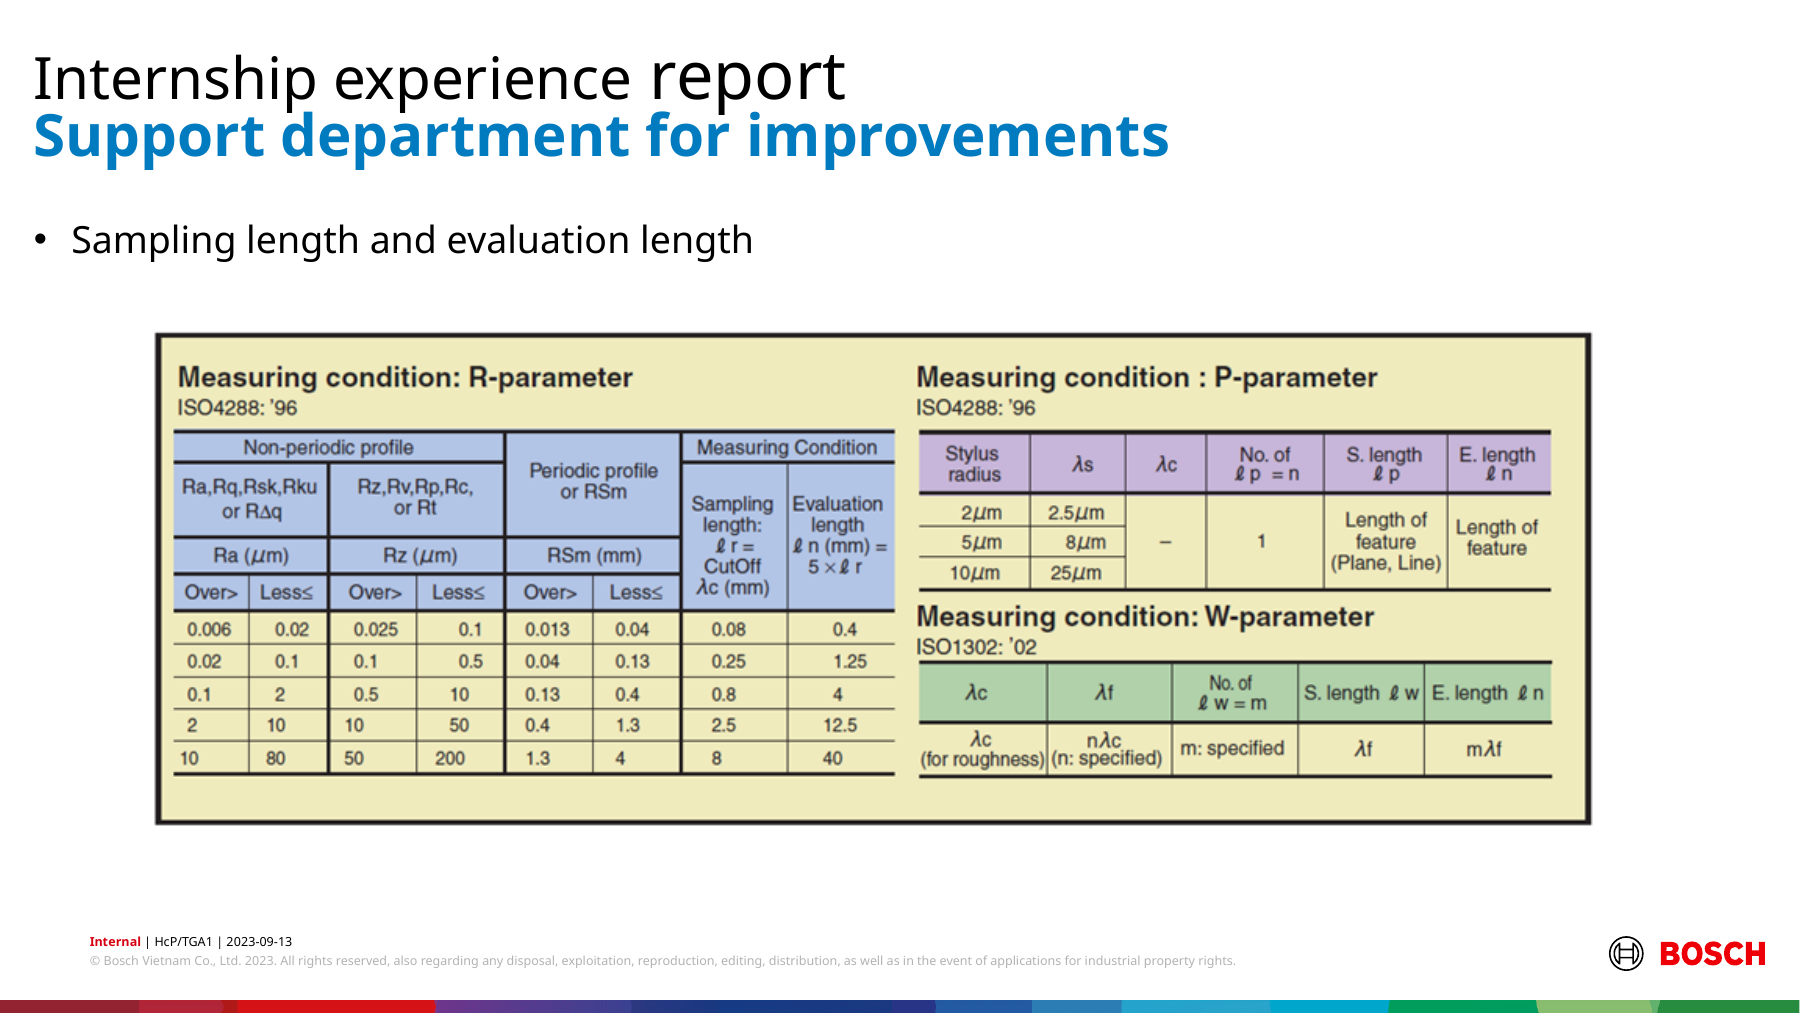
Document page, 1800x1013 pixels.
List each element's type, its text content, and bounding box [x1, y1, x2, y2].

list Sampling length and evaluation length [33, 212, 1766, 909]
picture [0, 1000, 1270, 1013]
picture [147, 327, 1600, 835]
list Internship experience report [33, 42, 1766, 107]
title Support department for improvements [33, 107, 1766, 171]
picture [1388, 1000, 1800, 1013]
